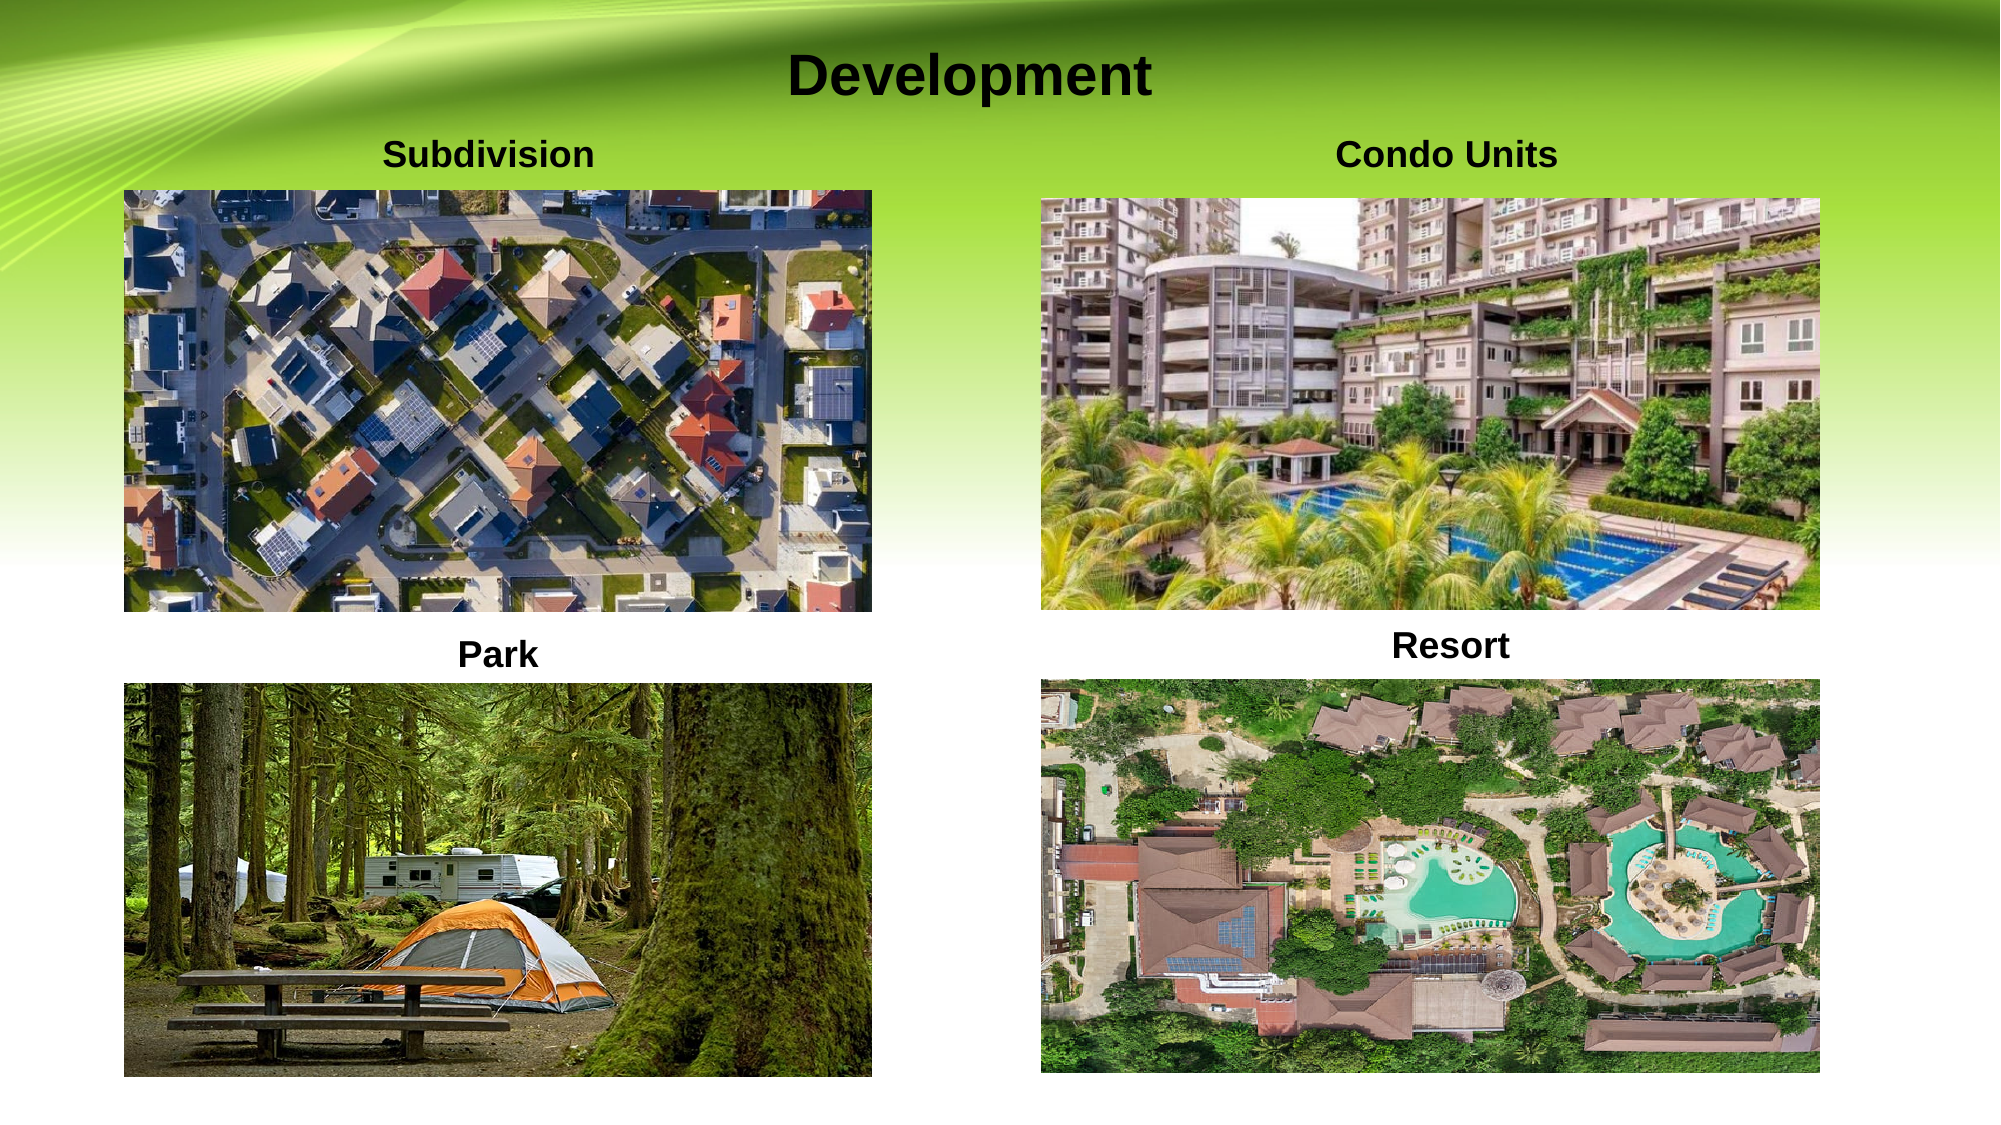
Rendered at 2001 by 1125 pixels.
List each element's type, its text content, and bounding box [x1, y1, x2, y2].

text_box Subdivision [367, 122, 686, 183]
text_box Development [546, 29, 1395, 115]
text_box Park [336, 622, 661, 683]
picture [0, 0, 2000, 1125]
text_box Resort [1376, 613, 1551, 674]
text_box Condo Units [1320, 122, 1807, 183]
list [1041, 198, 1820, 610]
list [124, 190, 872, 612]
